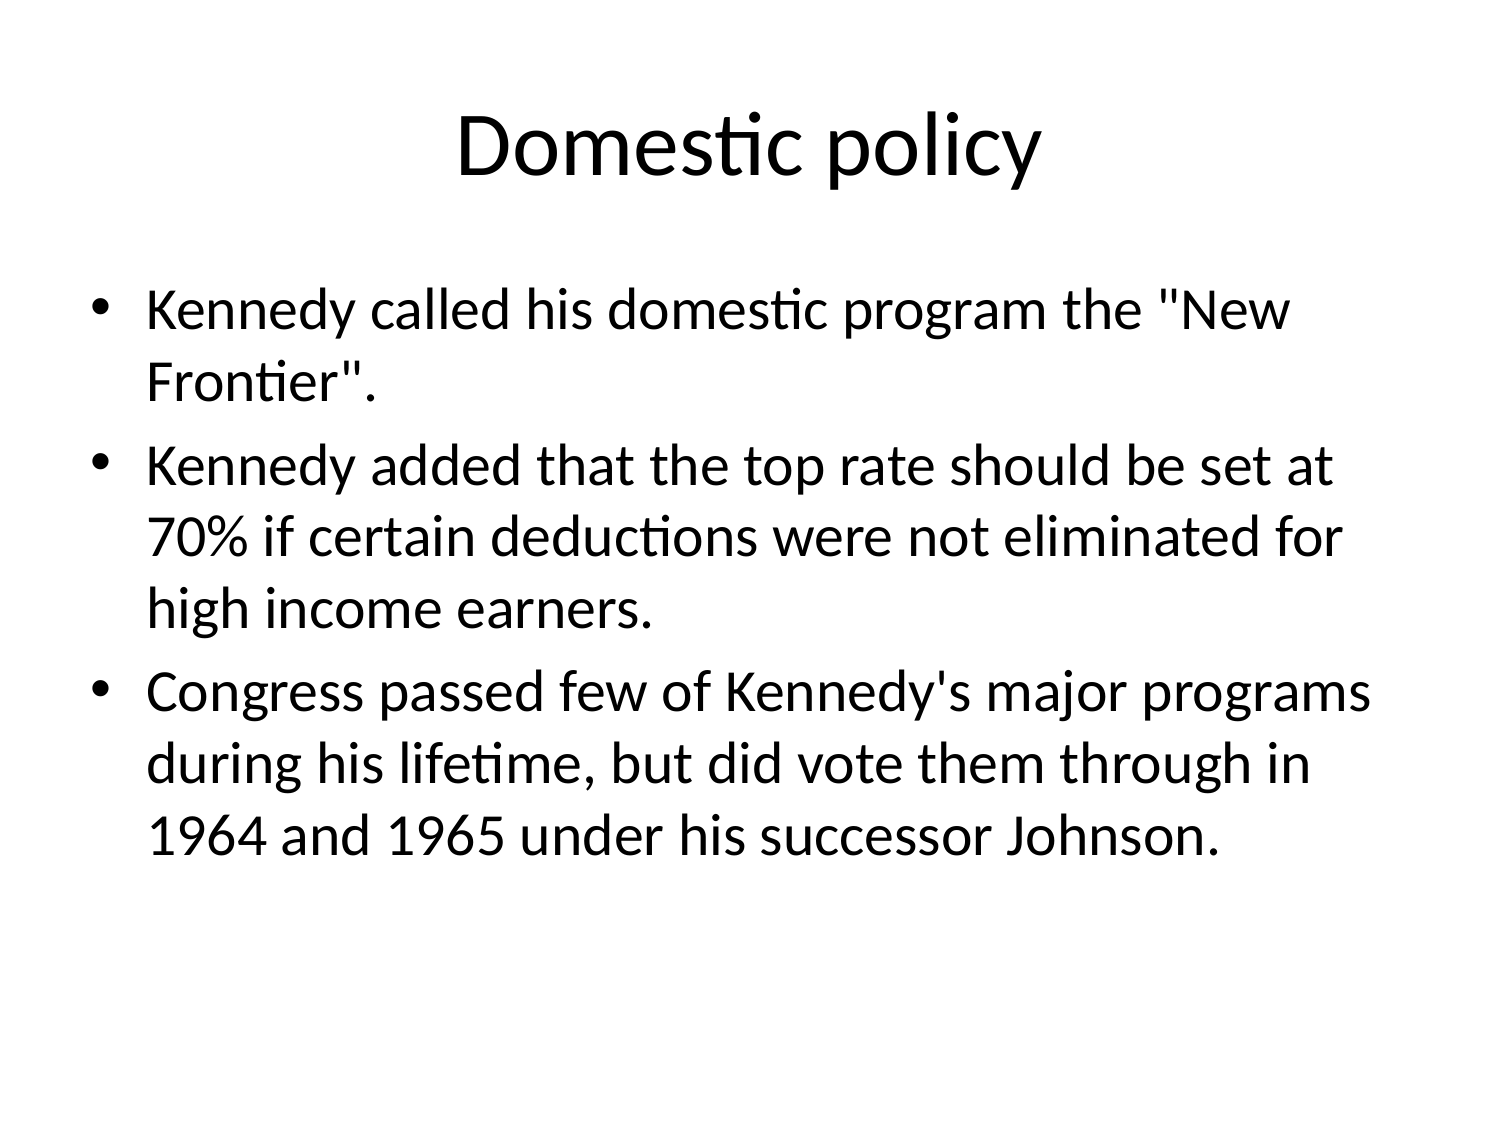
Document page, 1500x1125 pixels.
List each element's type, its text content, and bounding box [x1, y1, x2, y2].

list Kennedy called his domestic program the "New Frontier". Kennedy added that the top rate should be set at 70% if certain deductions were not eliminated for high income earners. Congress passed few of Kennedy's major programs during his lifetime, but did vote them through in 1964 and 1965 under his successor Johnson. [75, 262, 1425, 1005]
title Domestic policy [75, 45, 1425, 233]
